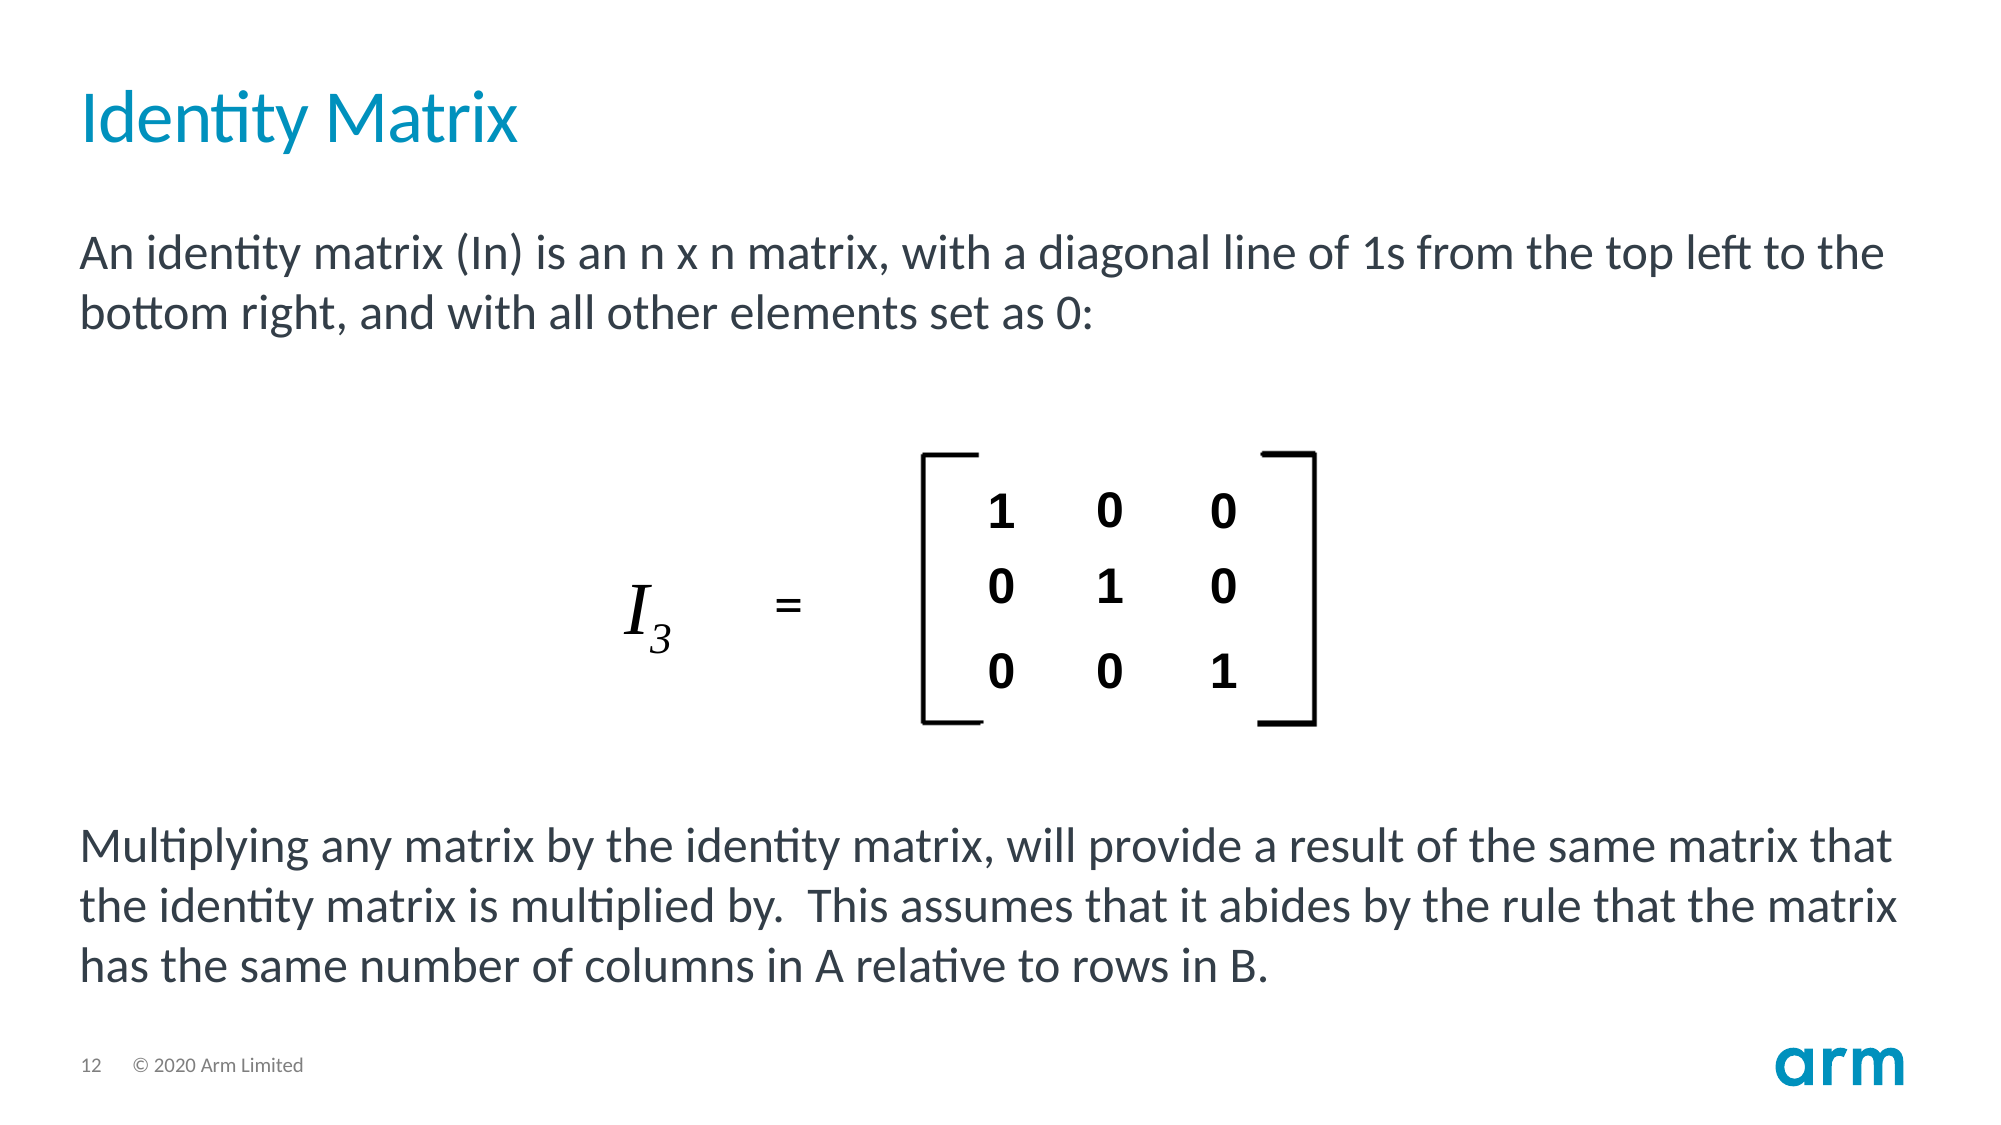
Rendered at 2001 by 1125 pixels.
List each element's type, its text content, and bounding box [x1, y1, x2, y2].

text_box = [774, 566, 825, 642]
title Identity Matrix [80, 48, 1915, 158]
text_box I3 [624, 559, 688, 648]
text_box Multiplying any matrix by the identity matrix, will provide a result of the same matrix that the identity matrix is multiplied by. This assumes that it abides by the rule that the matrix has the same number of columns in A relative to rows in B. [79, 812, 1910, 1031]
picture [879, 420, 1376, 788]
text_box An identity matrix (In) is an n x n matrix, with a diagonal line of 1s from the top left to the bottom right, and with all other elements set as 0: [79, 219, 1910, 438]
